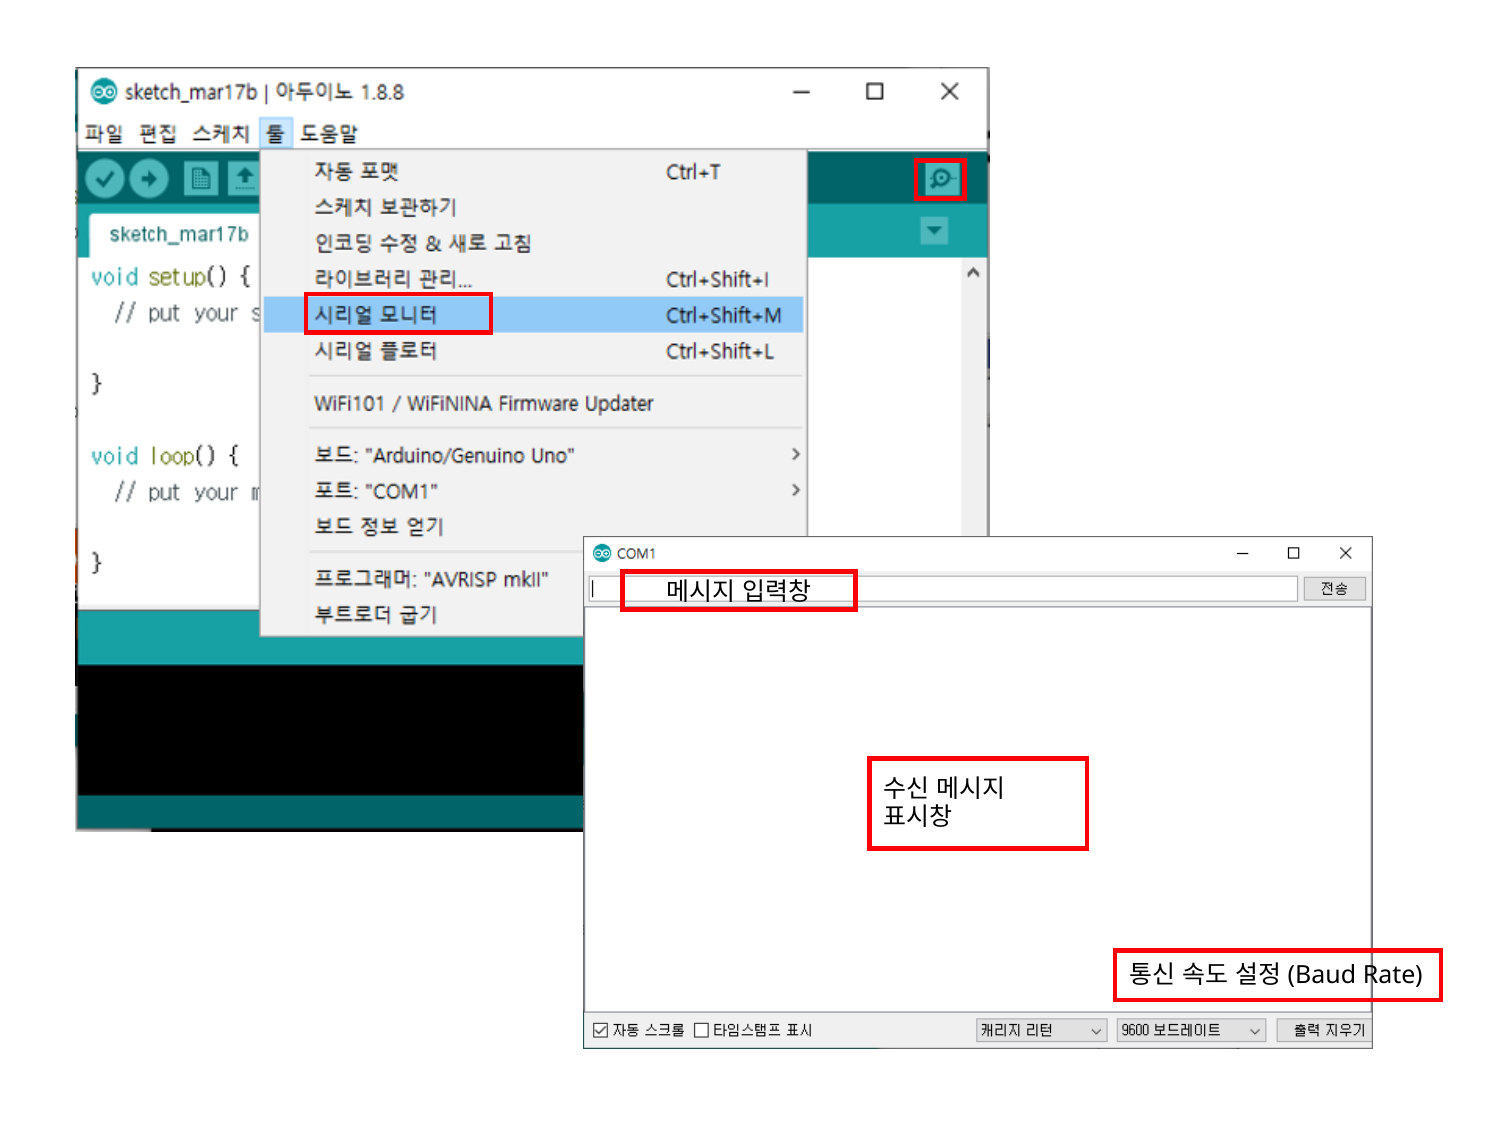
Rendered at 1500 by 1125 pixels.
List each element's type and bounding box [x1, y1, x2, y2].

picture [75, 67, 990, 832]
text_box [583, 536, 1442, 1049]
